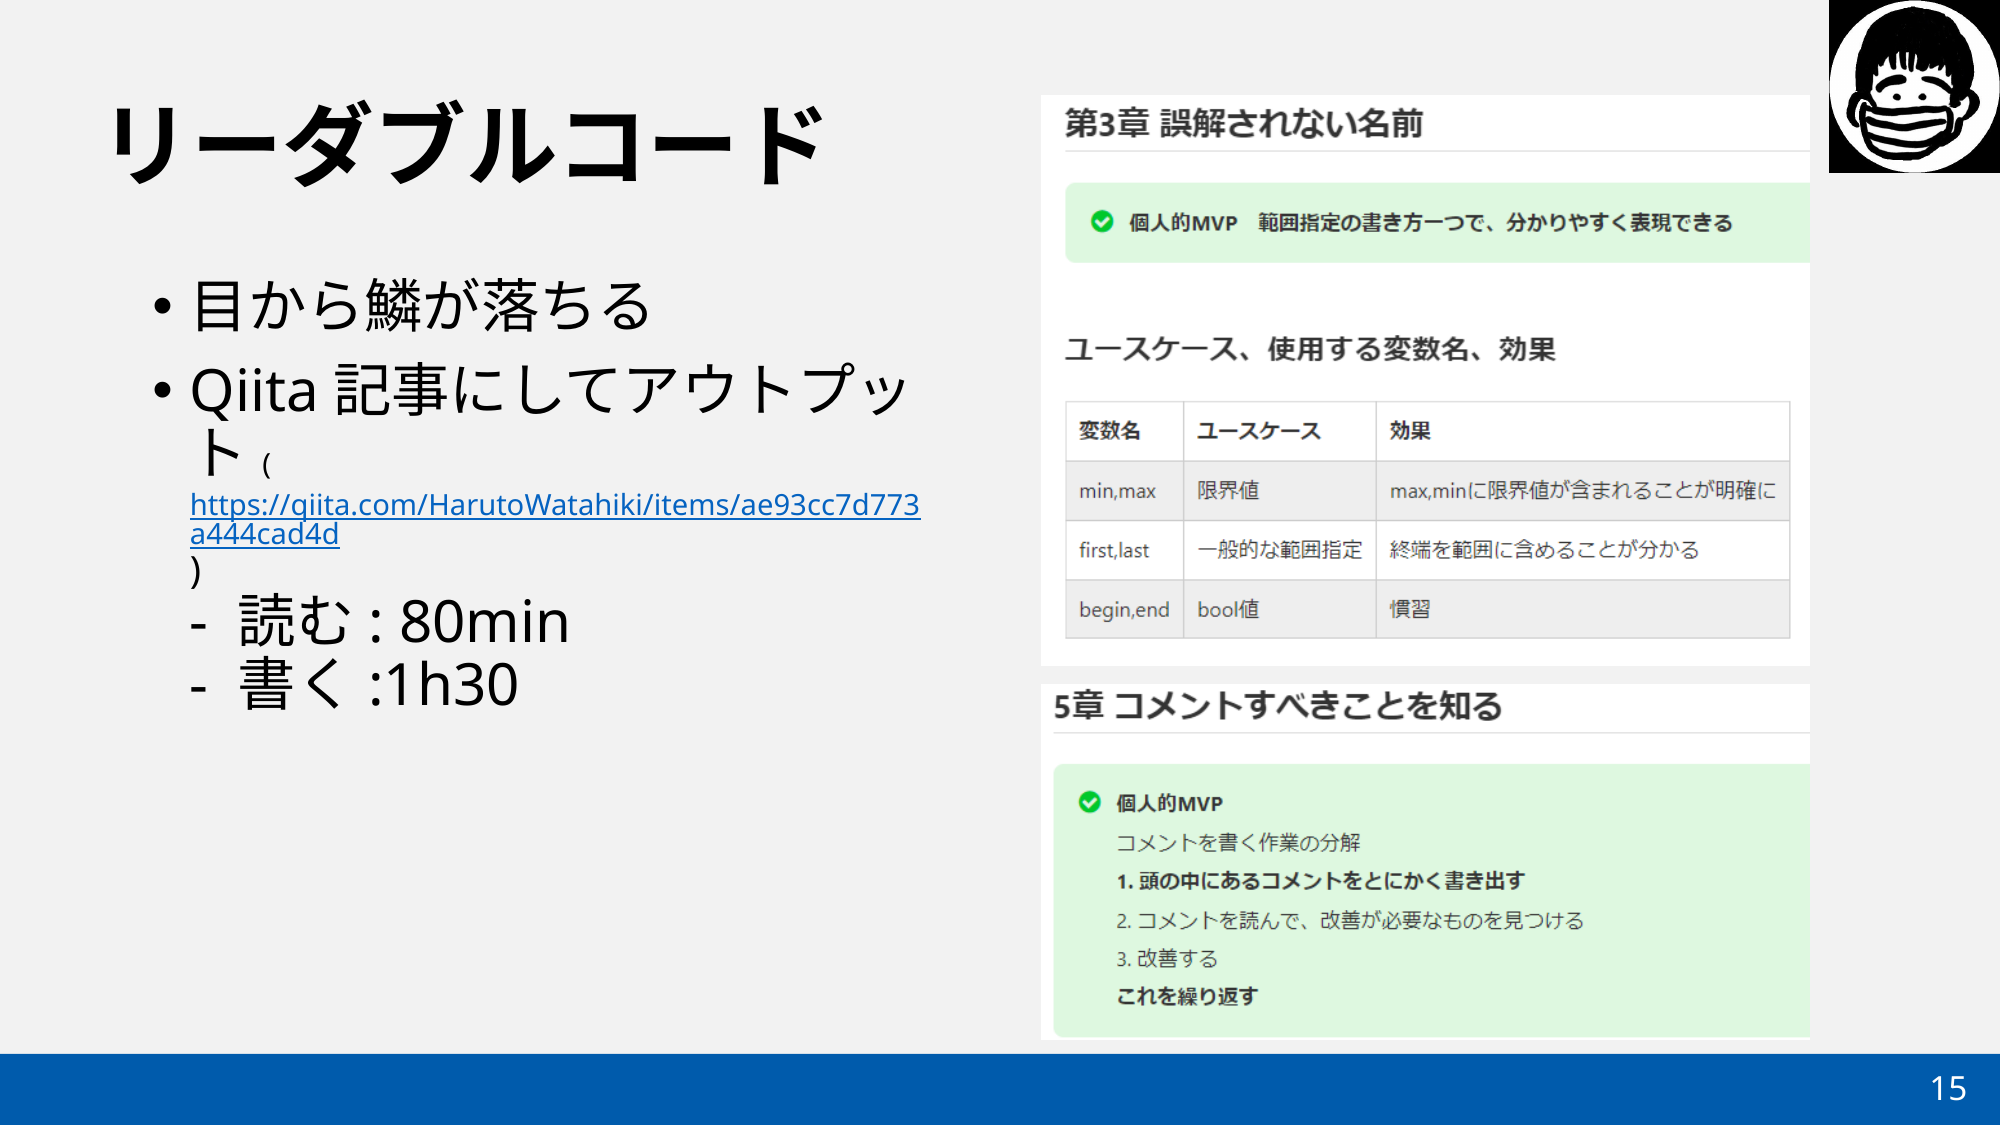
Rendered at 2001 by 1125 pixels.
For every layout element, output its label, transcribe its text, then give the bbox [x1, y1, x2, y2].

picture [1041, 684, 1810, 1041]
picture [1041, 95, 1810, 666]
list 目から鱗が落ちる Qiita記事にしてアウトプット(https://qiita.com/HarutoWatahiki/items/ae93cc7d773a444cad4d) - 読む: 80min - 書く:1h30 [137, 270, 946, 984]
picture [1829, 0, 2000, 173]
title リーダブルコード [84, 41, 1810, 259]
slide_number 15 [1532, 1059, 1983, 1120]
